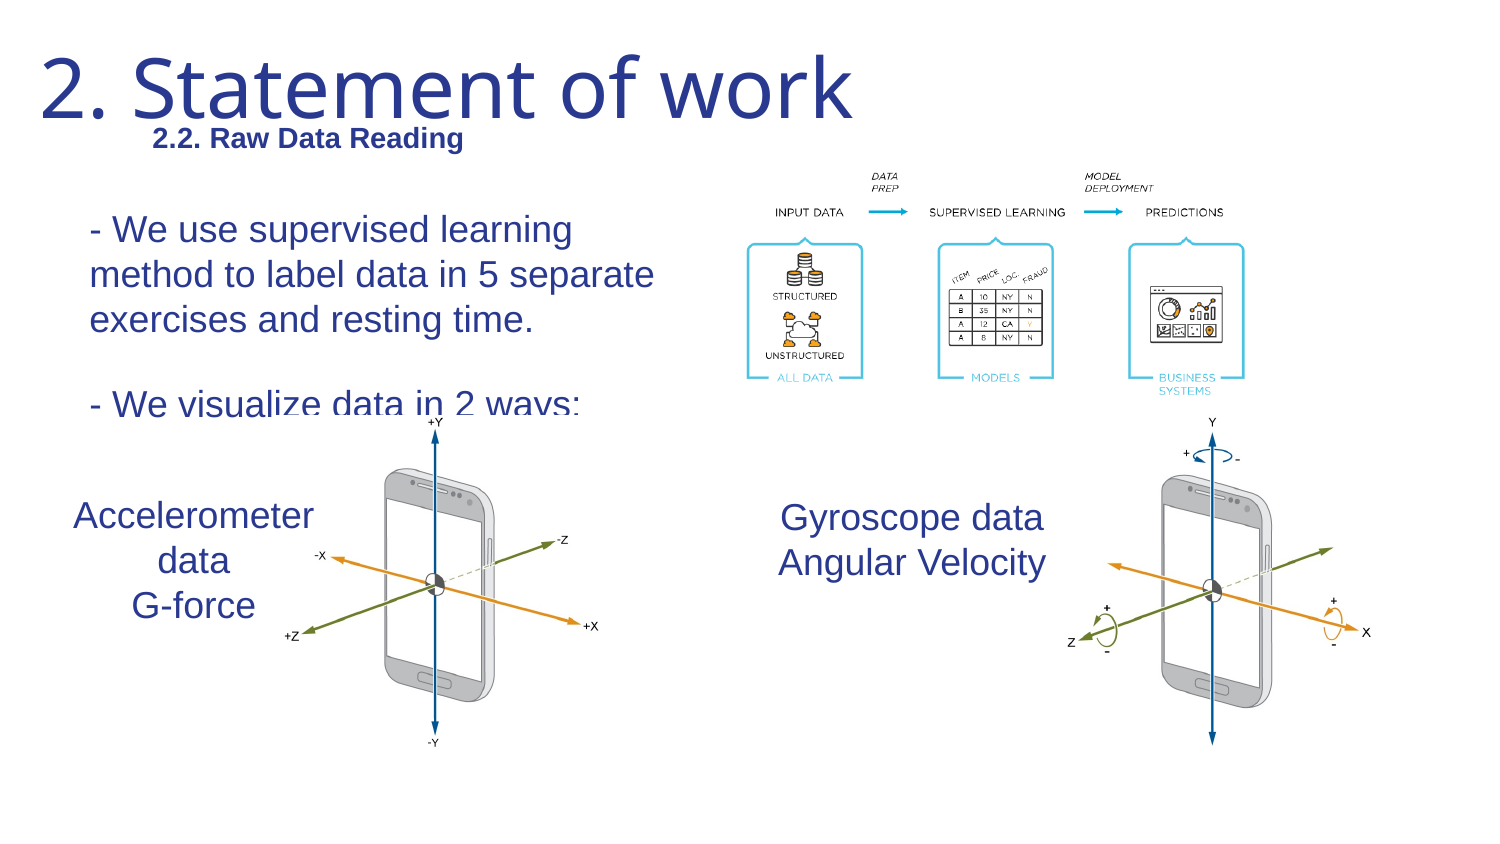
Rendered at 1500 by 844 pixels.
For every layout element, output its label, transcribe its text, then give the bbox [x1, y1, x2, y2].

text_box Accelerometer data G-force [37, 483, 269, 634]
text_box - We use supervised learning method to label data in 5 separate exercises and resting time. [74, 197, 687, 348]
picture [274, 415, 608, 749]
text_box 2.2. Raw Data Reading [137, 112, 481, 163]
text_box 2. Statement of work [24, 28, 1500, 144]
picture [720, 144, 1260, 407]
picture [1052, 414, 1386, 748]
text_box - We visualize data in 2 ways: [74, 372, 603, 433]
text_box Gyroscope data Angular Velocity [755, 485, 1047, 591]
